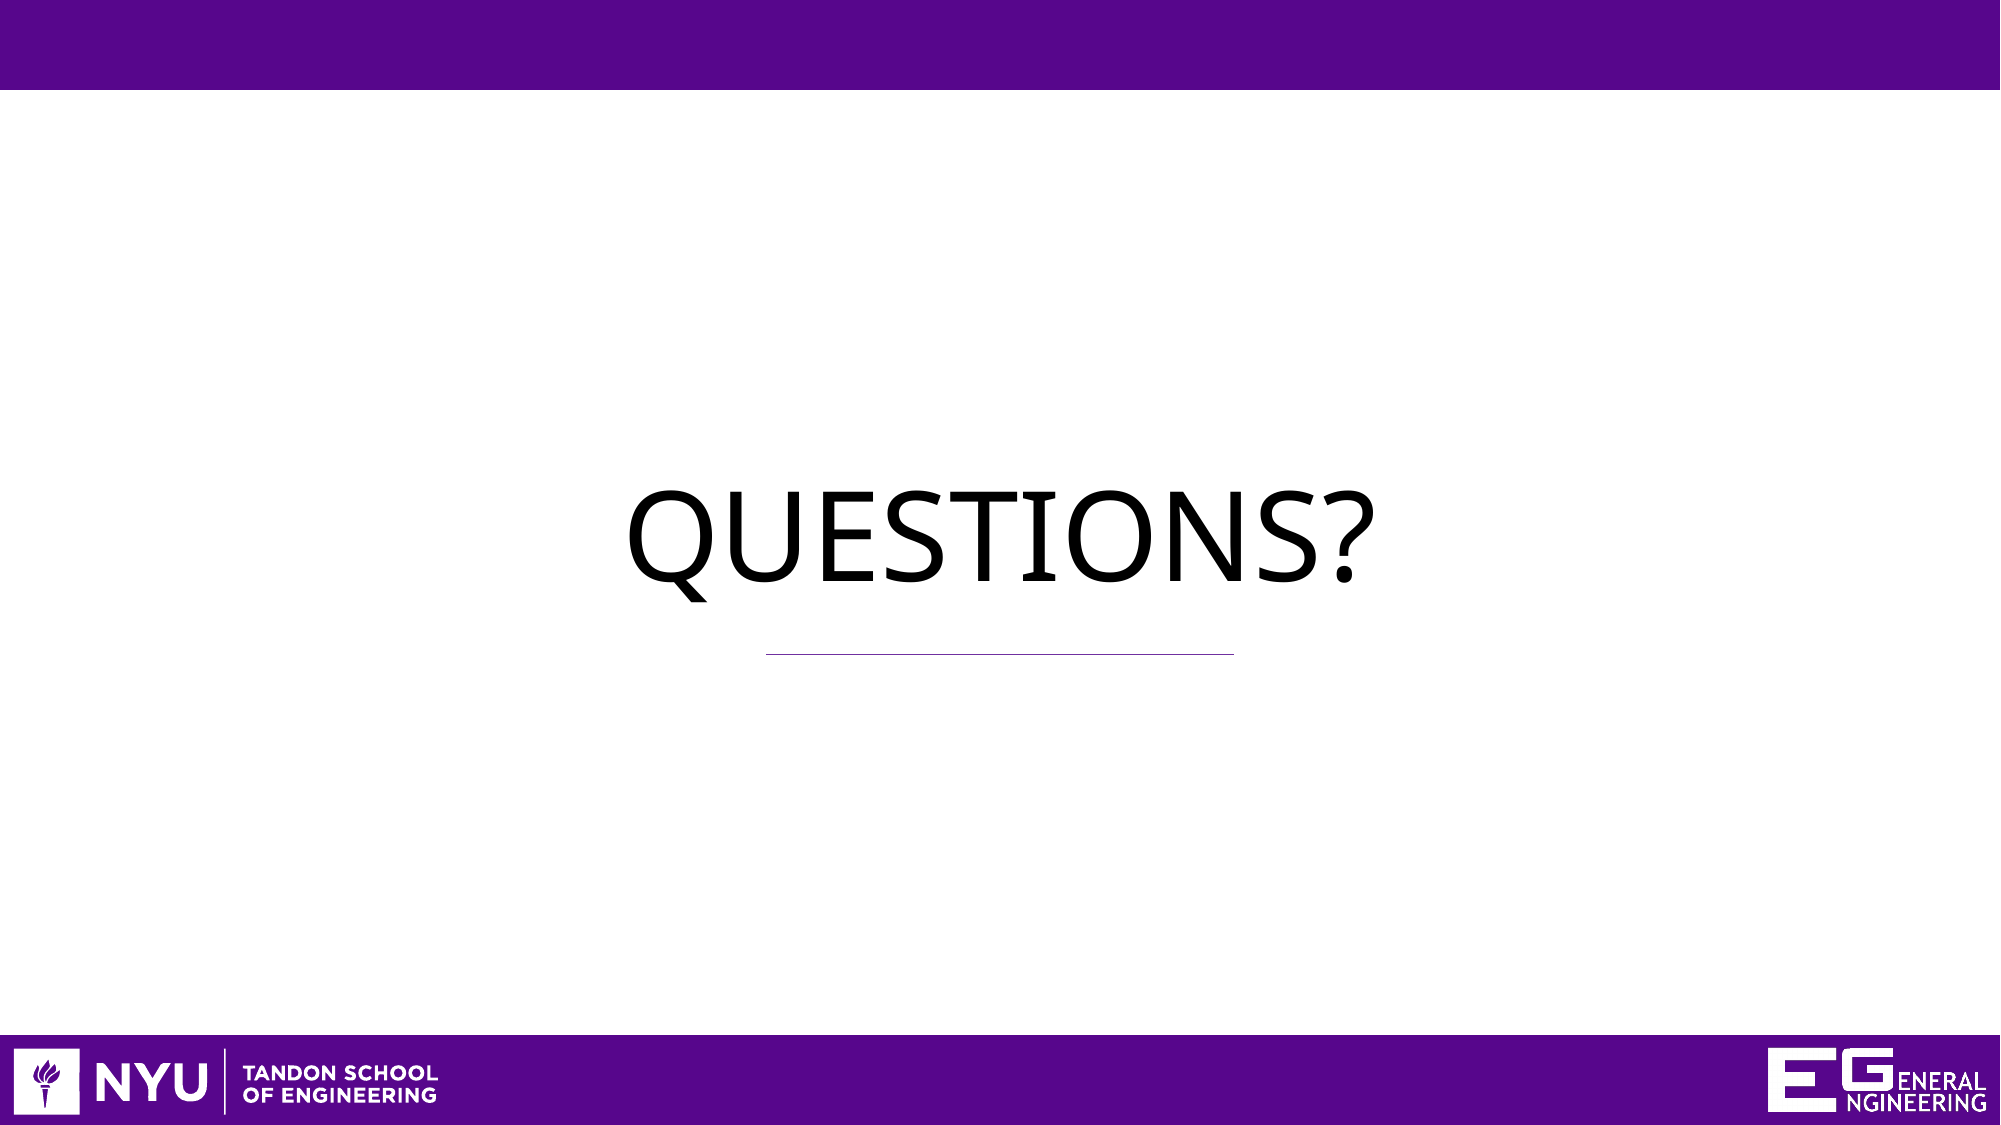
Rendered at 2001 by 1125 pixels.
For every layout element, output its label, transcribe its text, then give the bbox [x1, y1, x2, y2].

text_box [0, 1034, 1752, 1125]
text_box [0, 0, 2000, 91]
title QUESTIONS? [146, 464, 1854, 617]
picture [13, 1048, 438, 1115]
picture [1752, 1031, 2000, 1125]
